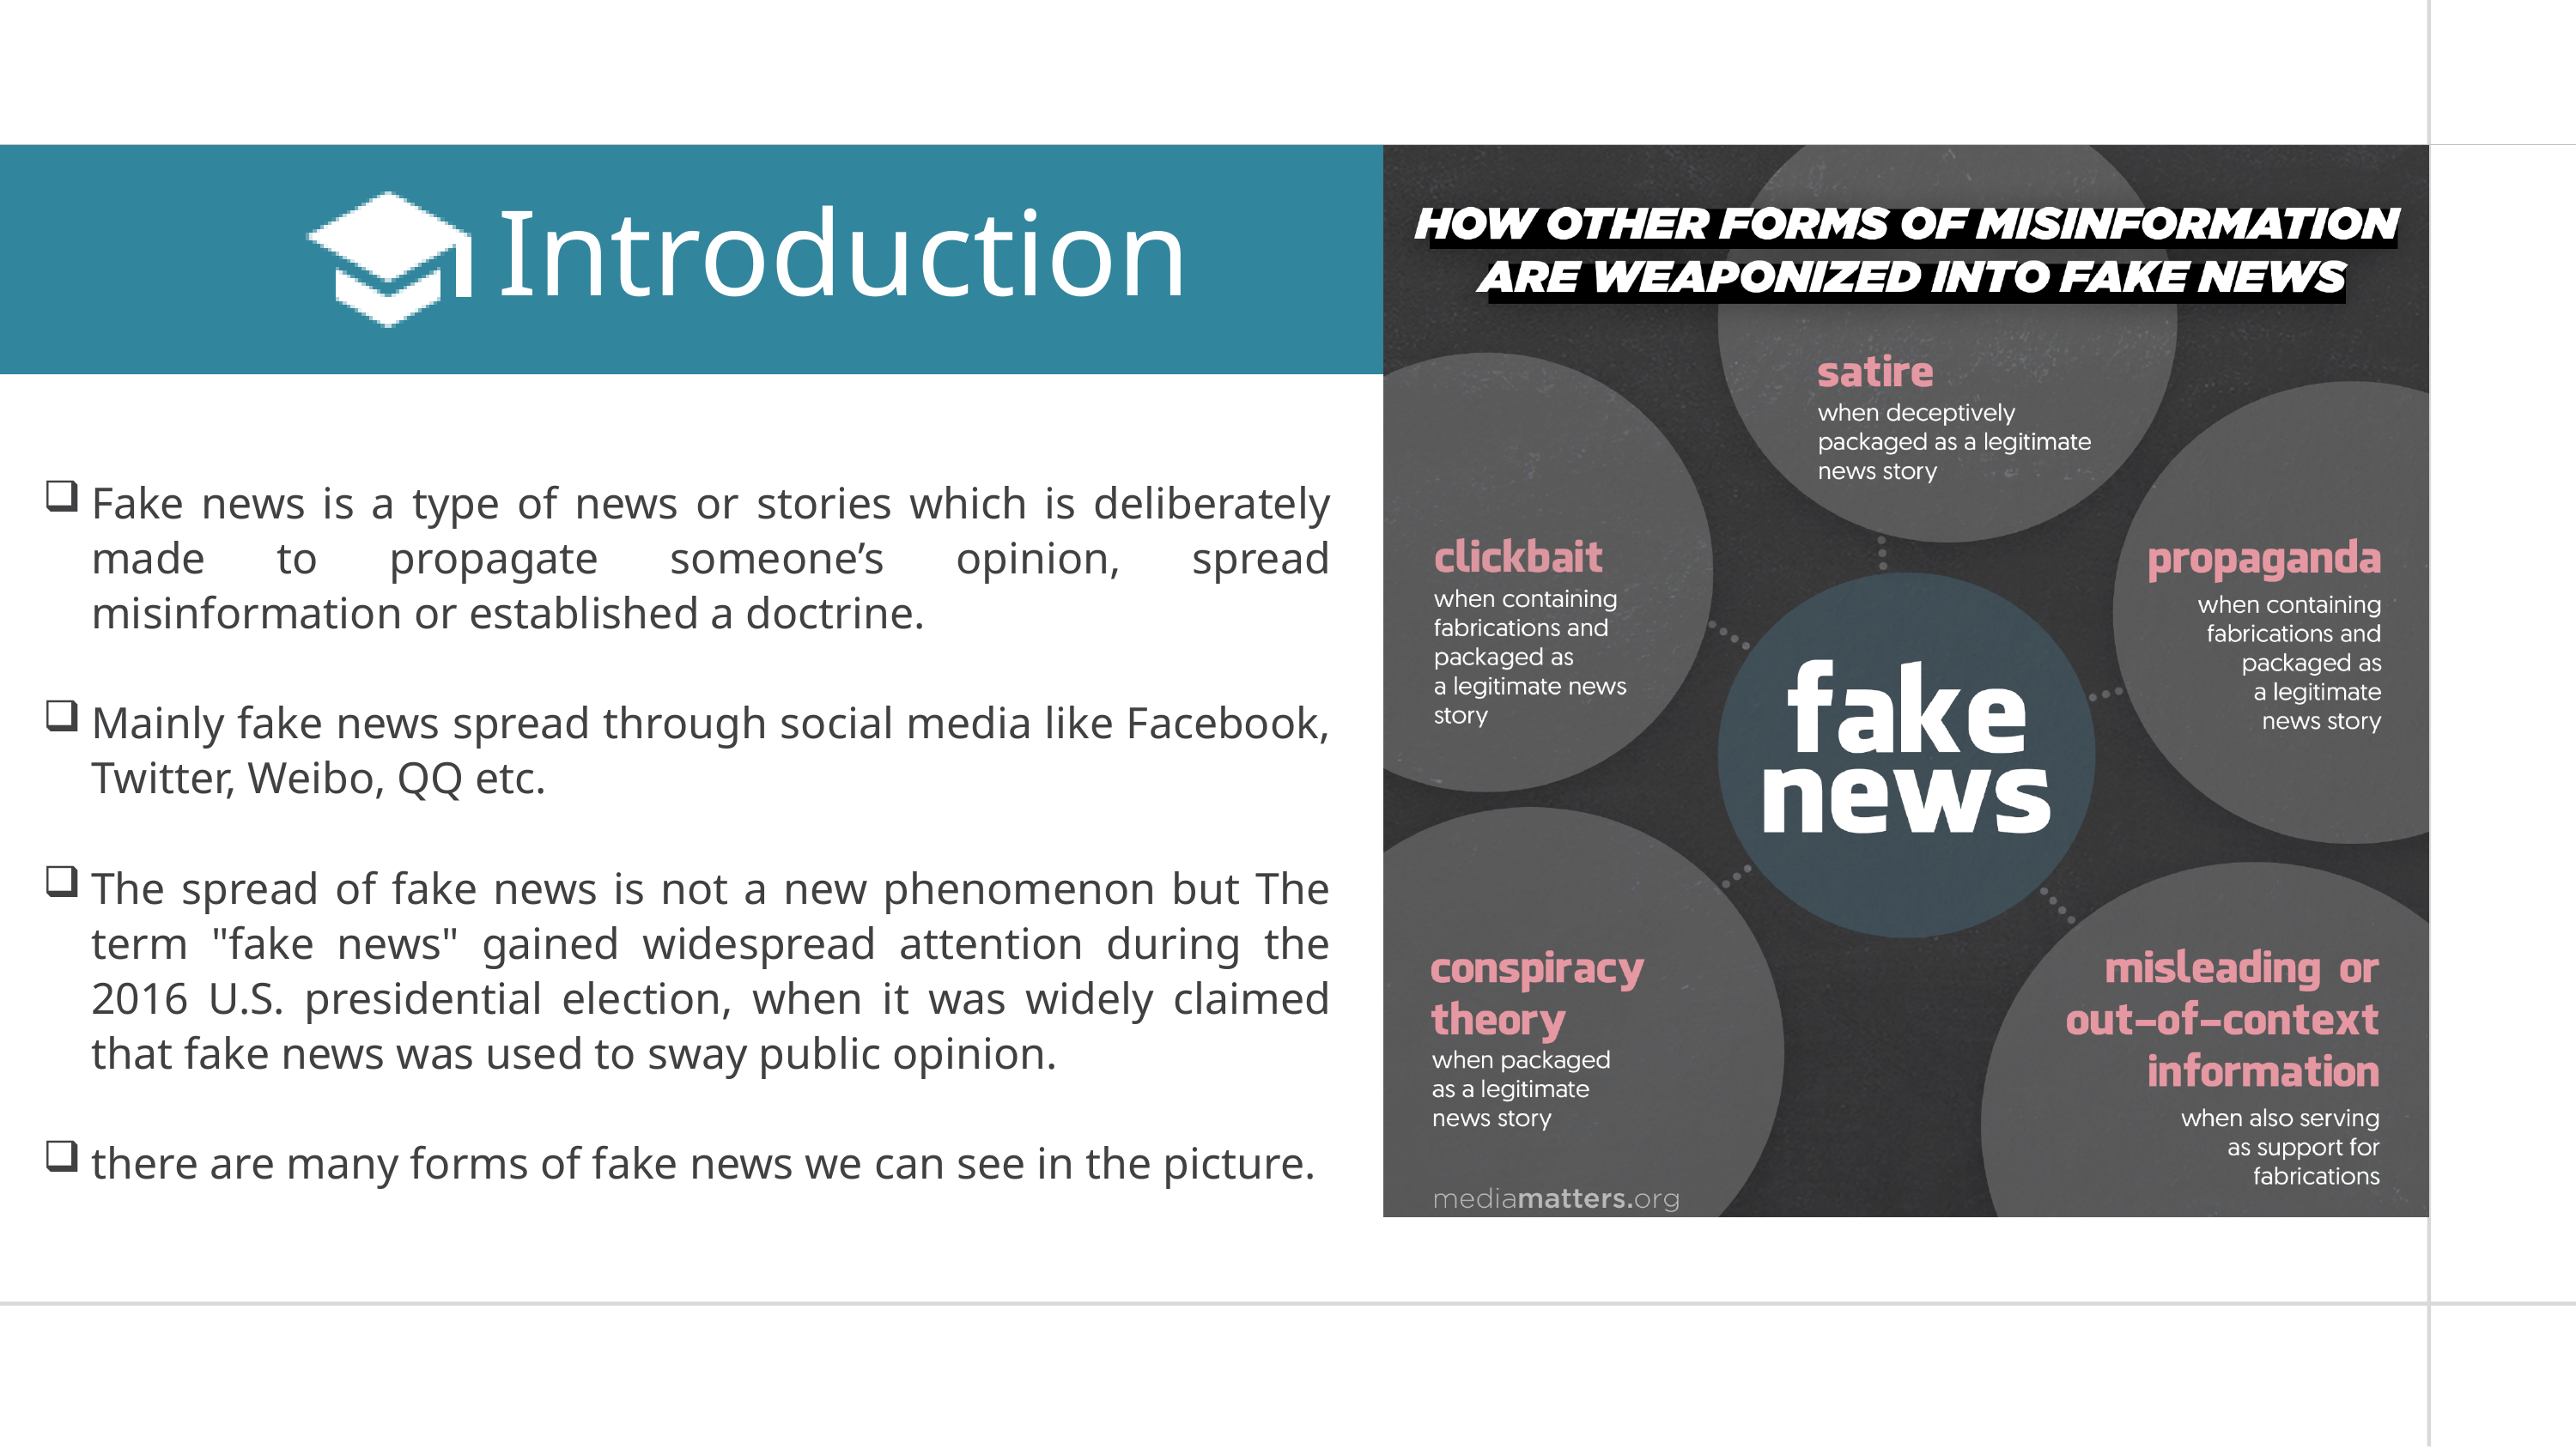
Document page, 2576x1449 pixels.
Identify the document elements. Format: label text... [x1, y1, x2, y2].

text_box [0, 153, 1378, 375]
picture [1383, 145, 2430, 1217]
text_box Fake news is a type of news or stories which is deliberately made to propagate someone’s opinion, spread misinformation or established a doctrine. Mainly fake news spread through social media like Facebook, Twitter, Weibo, QQ etc. The spread of fake news is not a new phenomenon but The term "fake news" gained widespread attention during the 2016 U.S. presidential election, when it was widely claimed that fake news was used to sway public opinion. there are many forms of fake news we can see in the picture. [43, 417, 1332, 1244]
text_box Introduction [497, 264, 1224, 319]
picture [306, 191, 472, 328]
